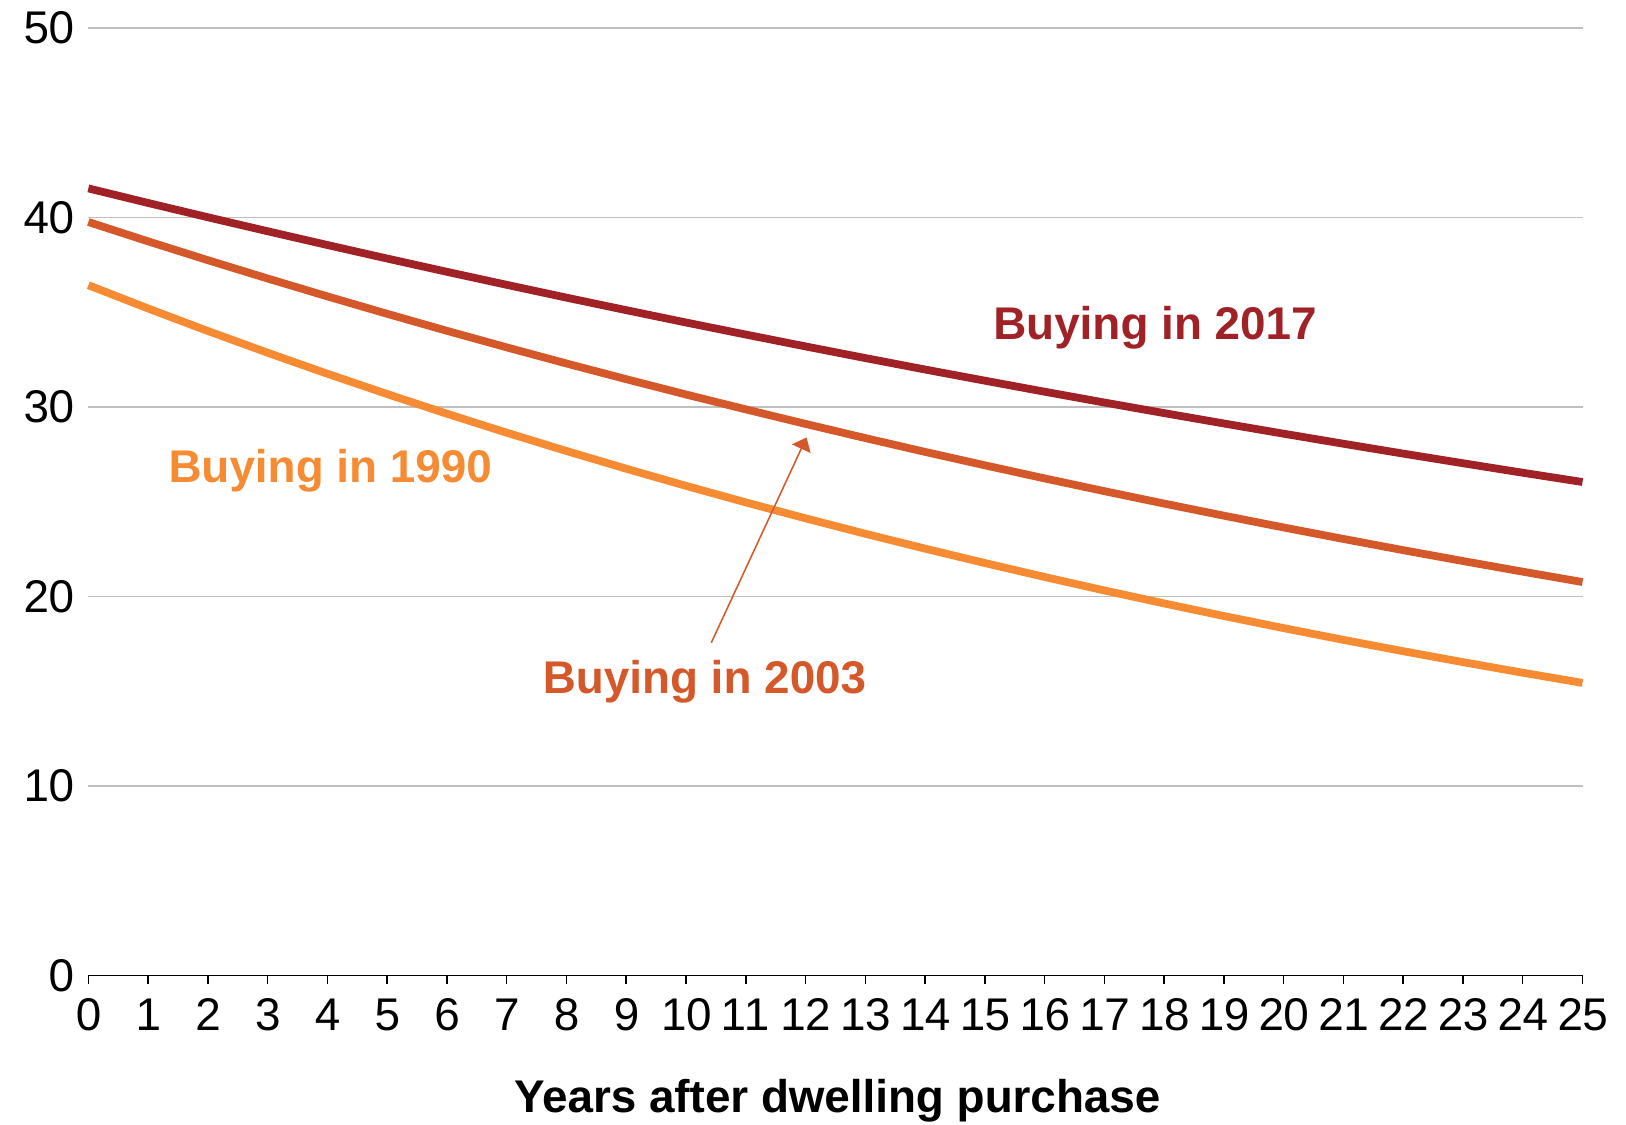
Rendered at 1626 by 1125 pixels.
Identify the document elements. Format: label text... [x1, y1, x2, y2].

text_box Years after dwelling purchase [90, 1066, 1585, 1122]
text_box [711, 437, 807, 644]
chart [0, 0, 1625, 1057]
